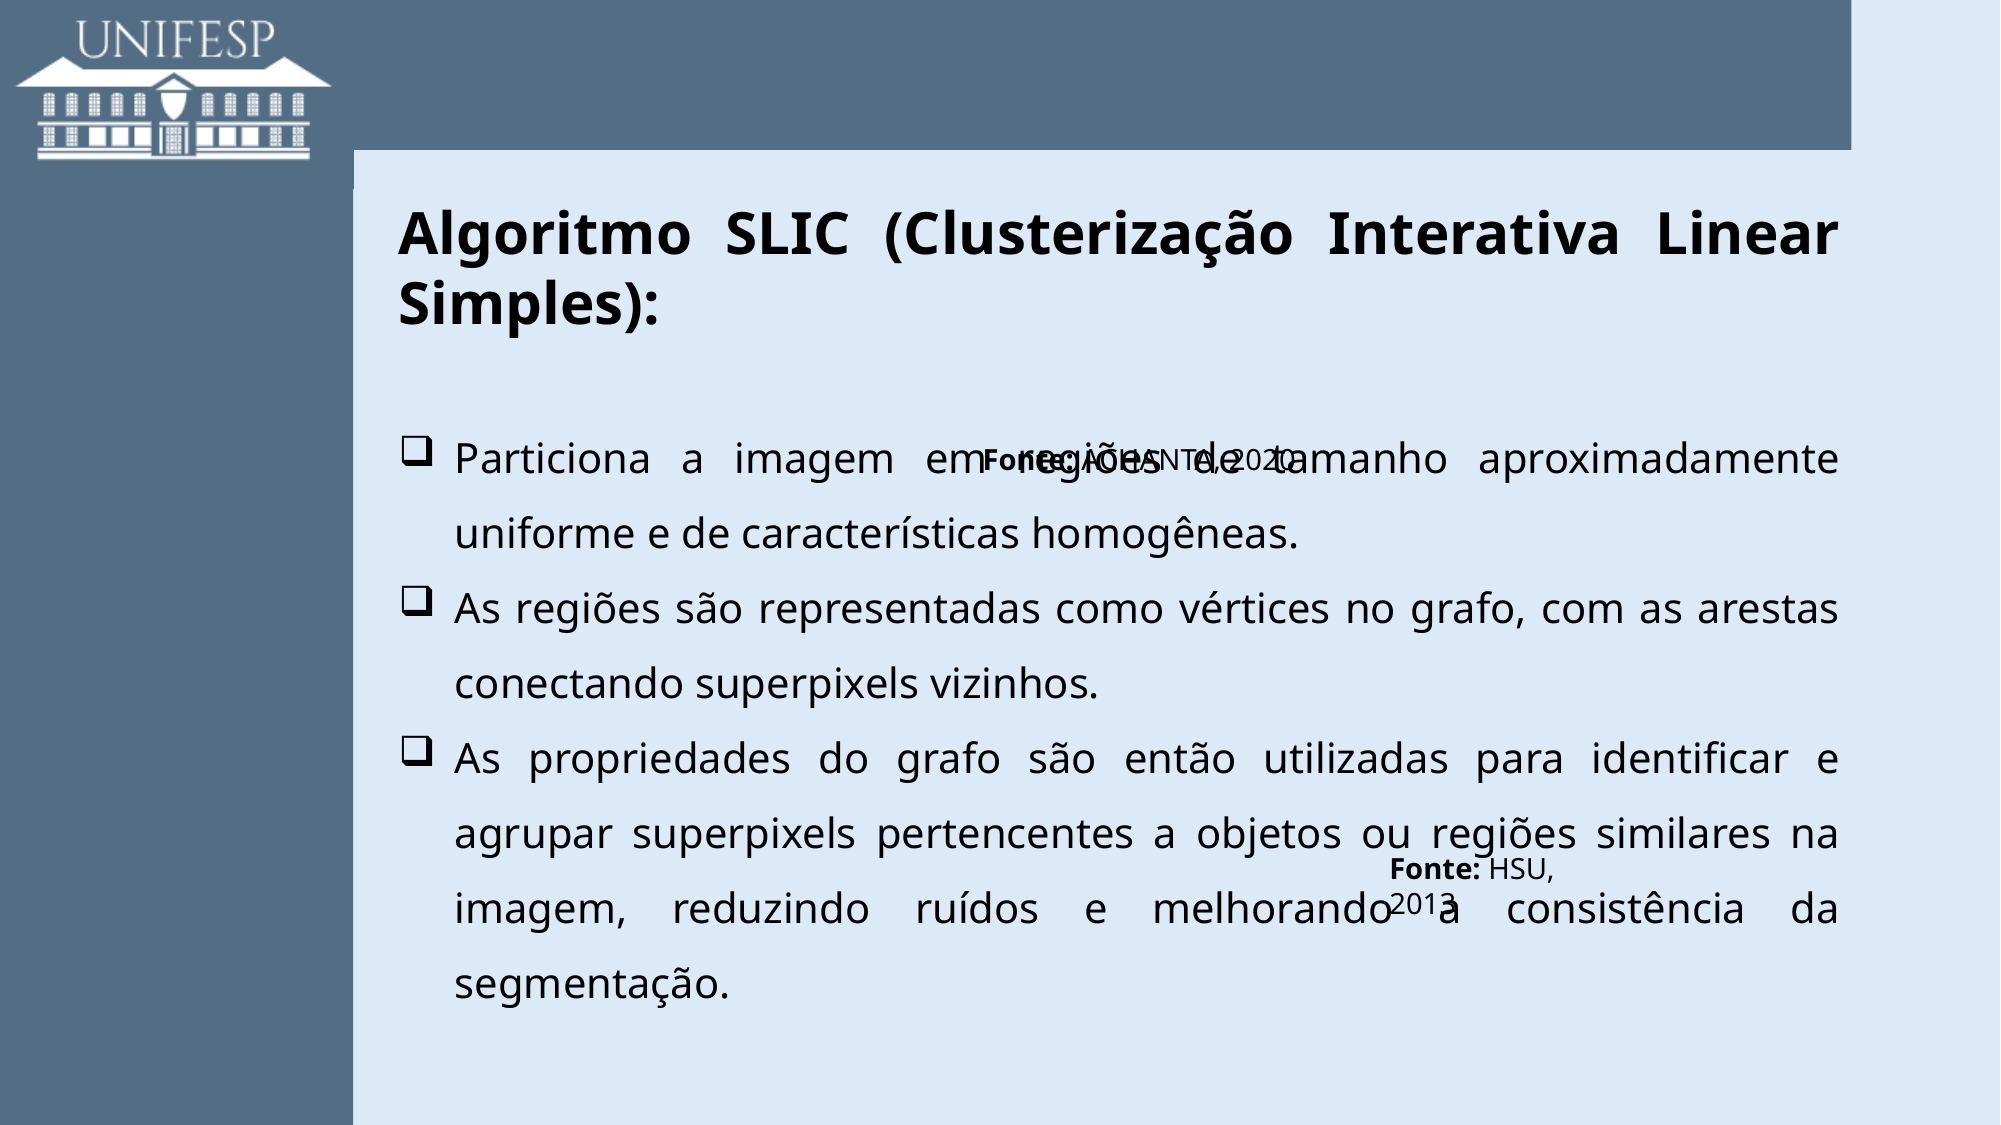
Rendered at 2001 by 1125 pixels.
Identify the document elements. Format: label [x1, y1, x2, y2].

text_box [0, 0, 1853, 1125]
